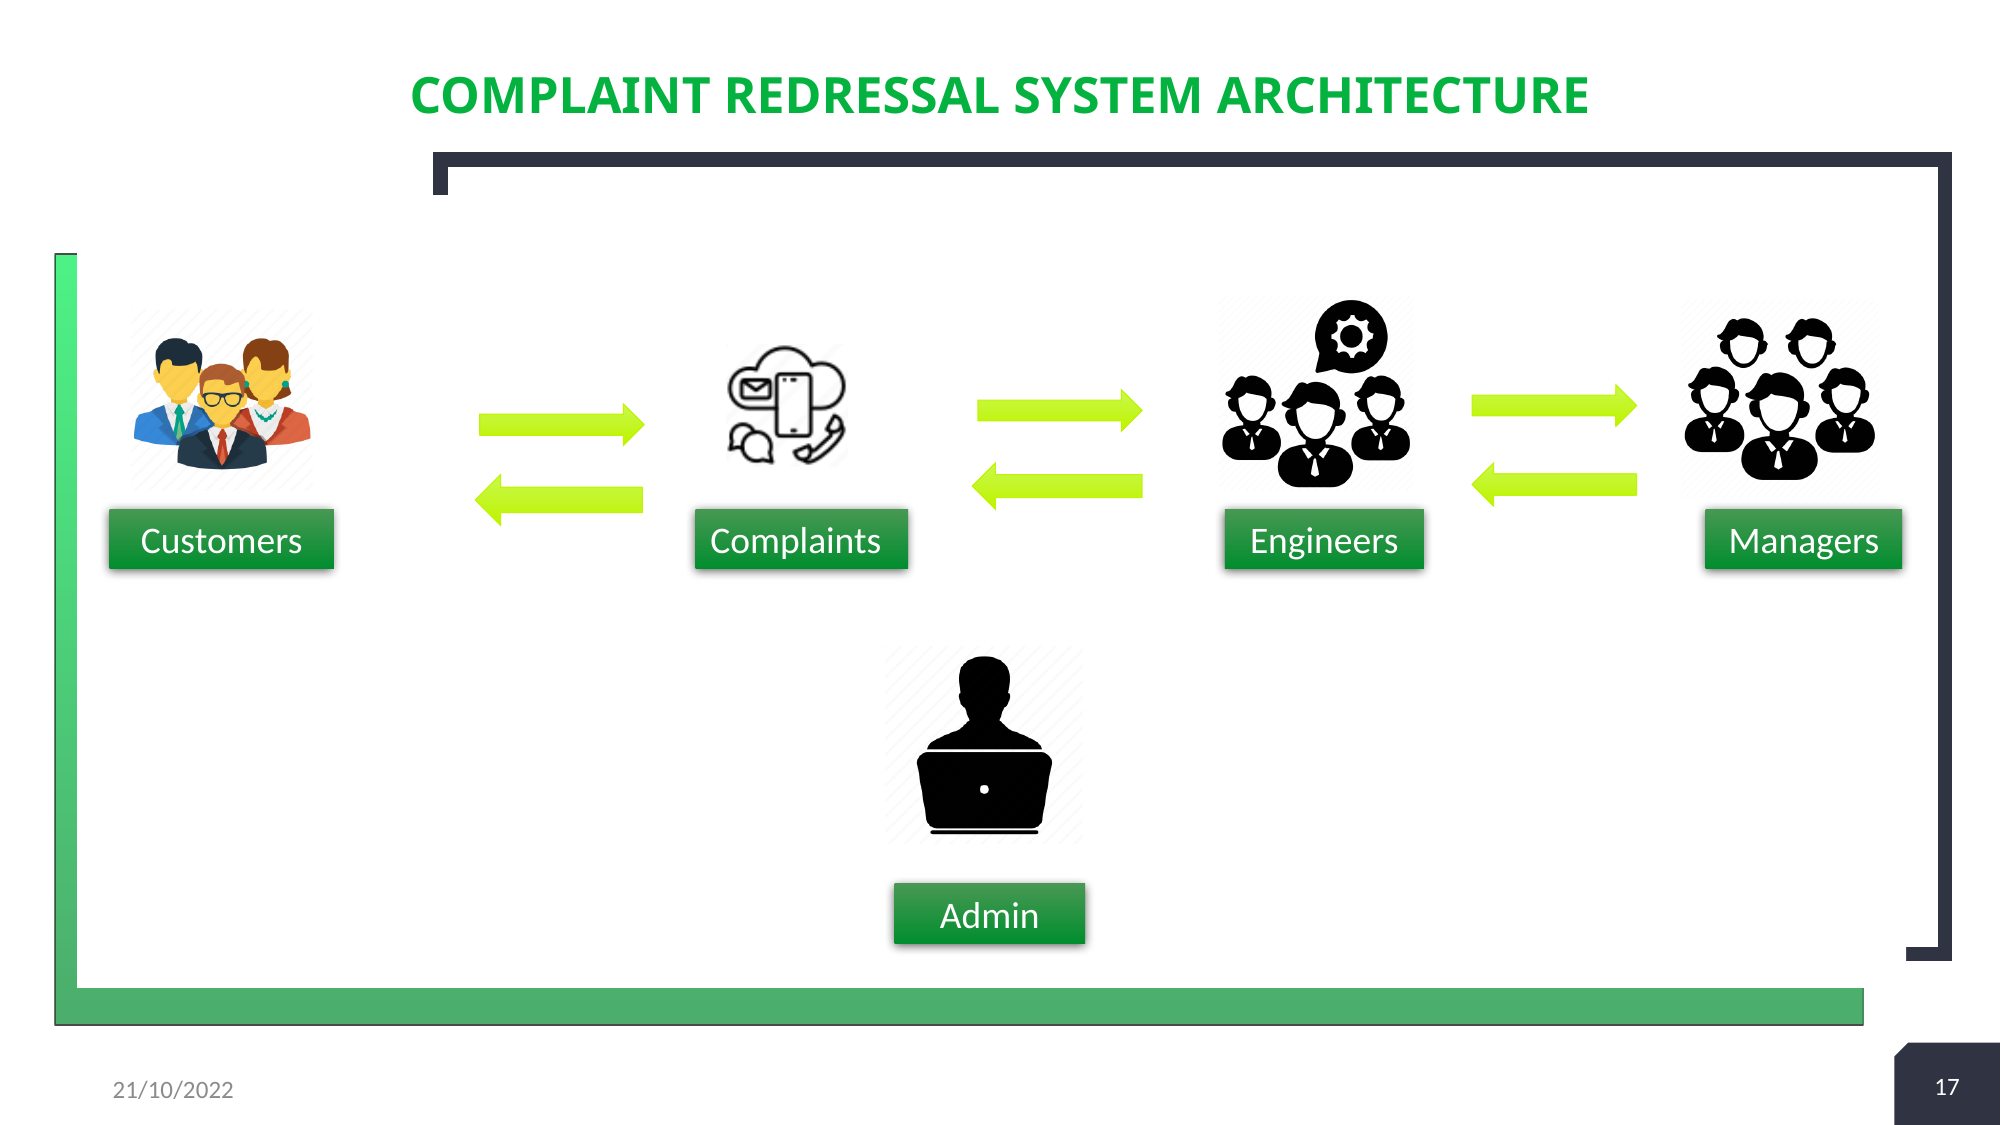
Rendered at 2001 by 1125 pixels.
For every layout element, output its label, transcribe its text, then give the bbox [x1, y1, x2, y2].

text_box [977, 388, 1143, 433]
picture [885, 646, 1083, 844]
text_box [479, 402, 645, 447]
text_box [971, 461, 1143, 511]
text_box Admin [894, 883, 1086, 944]
text_box Complaints [695, 509, 909, 569]
text_box [1471, 461, 1638, 508]
text_box [474, 473, 643, 527]
text_box Engineers [1224, 509, 1424, 569]
footer 21/10/2022 [97, 1059, 773, 1119]
picture [1219, 296, 1414, 491]
slide_number 17 [1894, 1052, 2000, 1119]
picture [131, 309, 313, 491]
picture [726, 344, 848, 467]
text_box Managers [1705, 509, 1903, 569]
picture [1681, 300, 1879, 498]
text_box Customers [109, 509, 334, 569]
text_box [1471, 383, 1638, 428]
title Complaint Redressal System Architecture [97, 0, 1903, 195]
